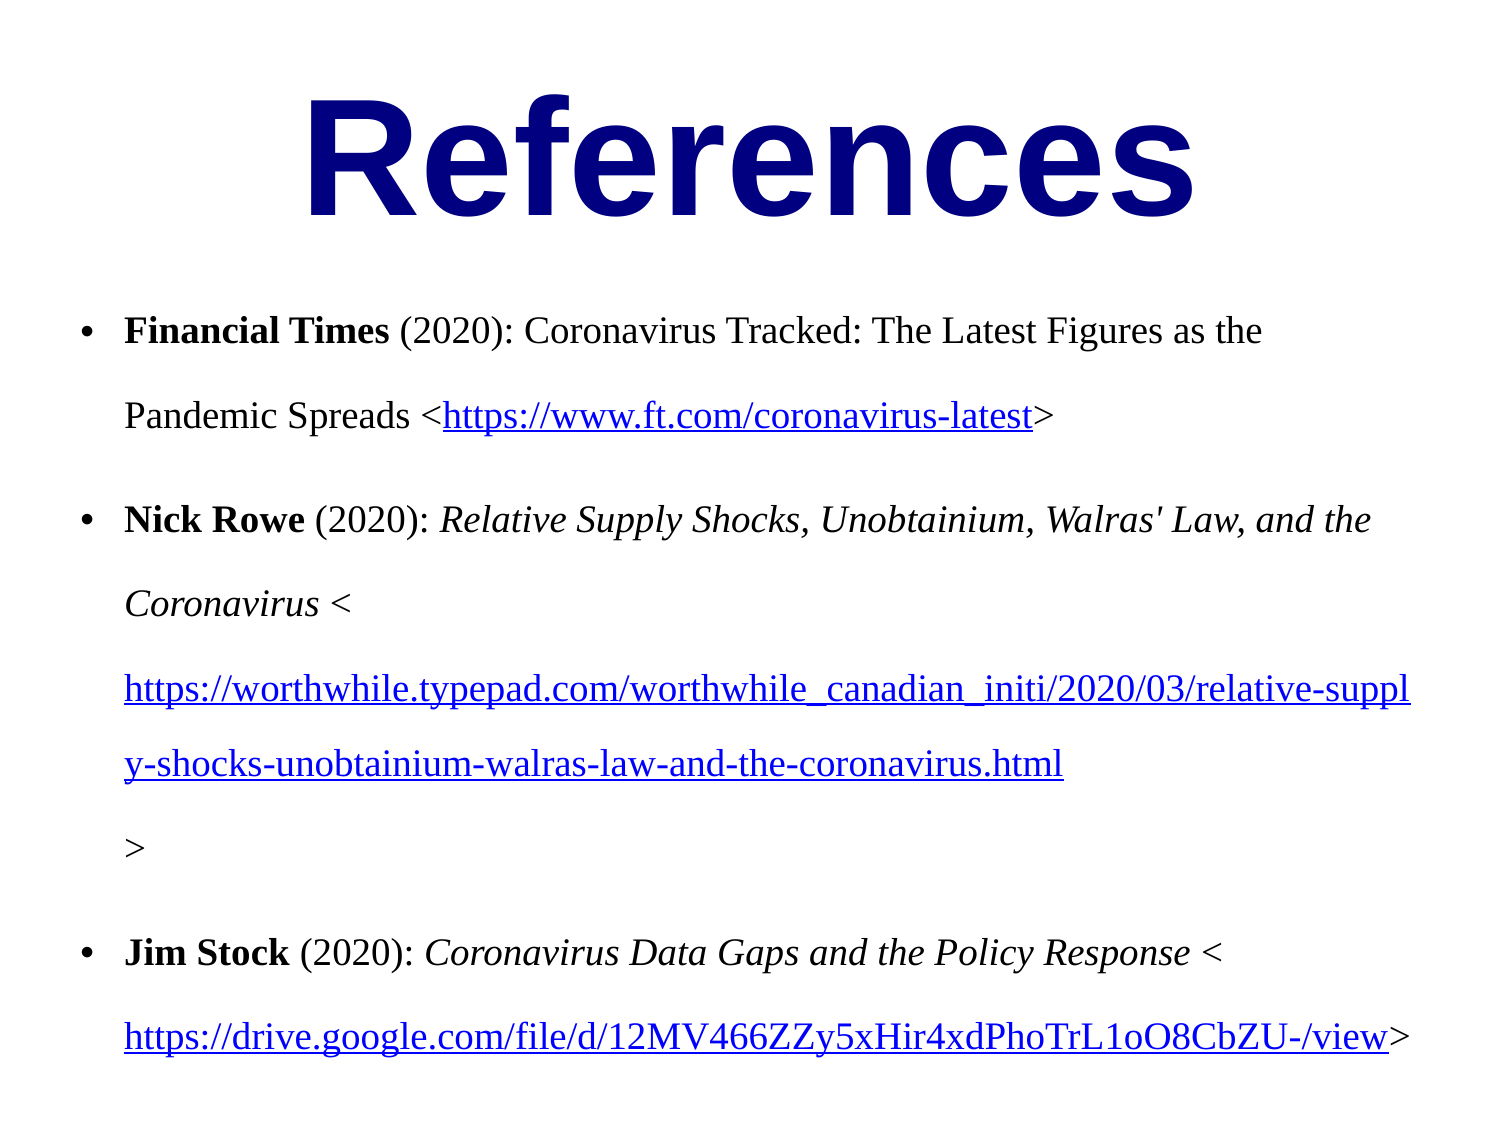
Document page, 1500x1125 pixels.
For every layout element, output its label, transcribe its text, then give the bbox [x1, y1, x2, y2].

title References [72, 0, 1428, 259]
list Financial Times (2020): Coronavirus Tracked: The Latest Figures as the Pandemic Spreads <https://www.ft.com/coronavirus-latest> Nick Rowe (2020): Relative Supply Shocks, Unobtainium, Walras' Law, and the Coronavirus <https://worthwhile.typepad.com/worthwhile_canadian_initi/2020/03/relative-supply-shocks-unobtainium-walras-law-and-the-coronavirus.html> Jim Stock (2020): Coronavirus Data Gaps and the Policy Response <https://drive.google.com/file/d/12MV466ZZy5xHir4xdPhoTrL1oO8CbZU-/view> [72, 259, 1428, 1071]
